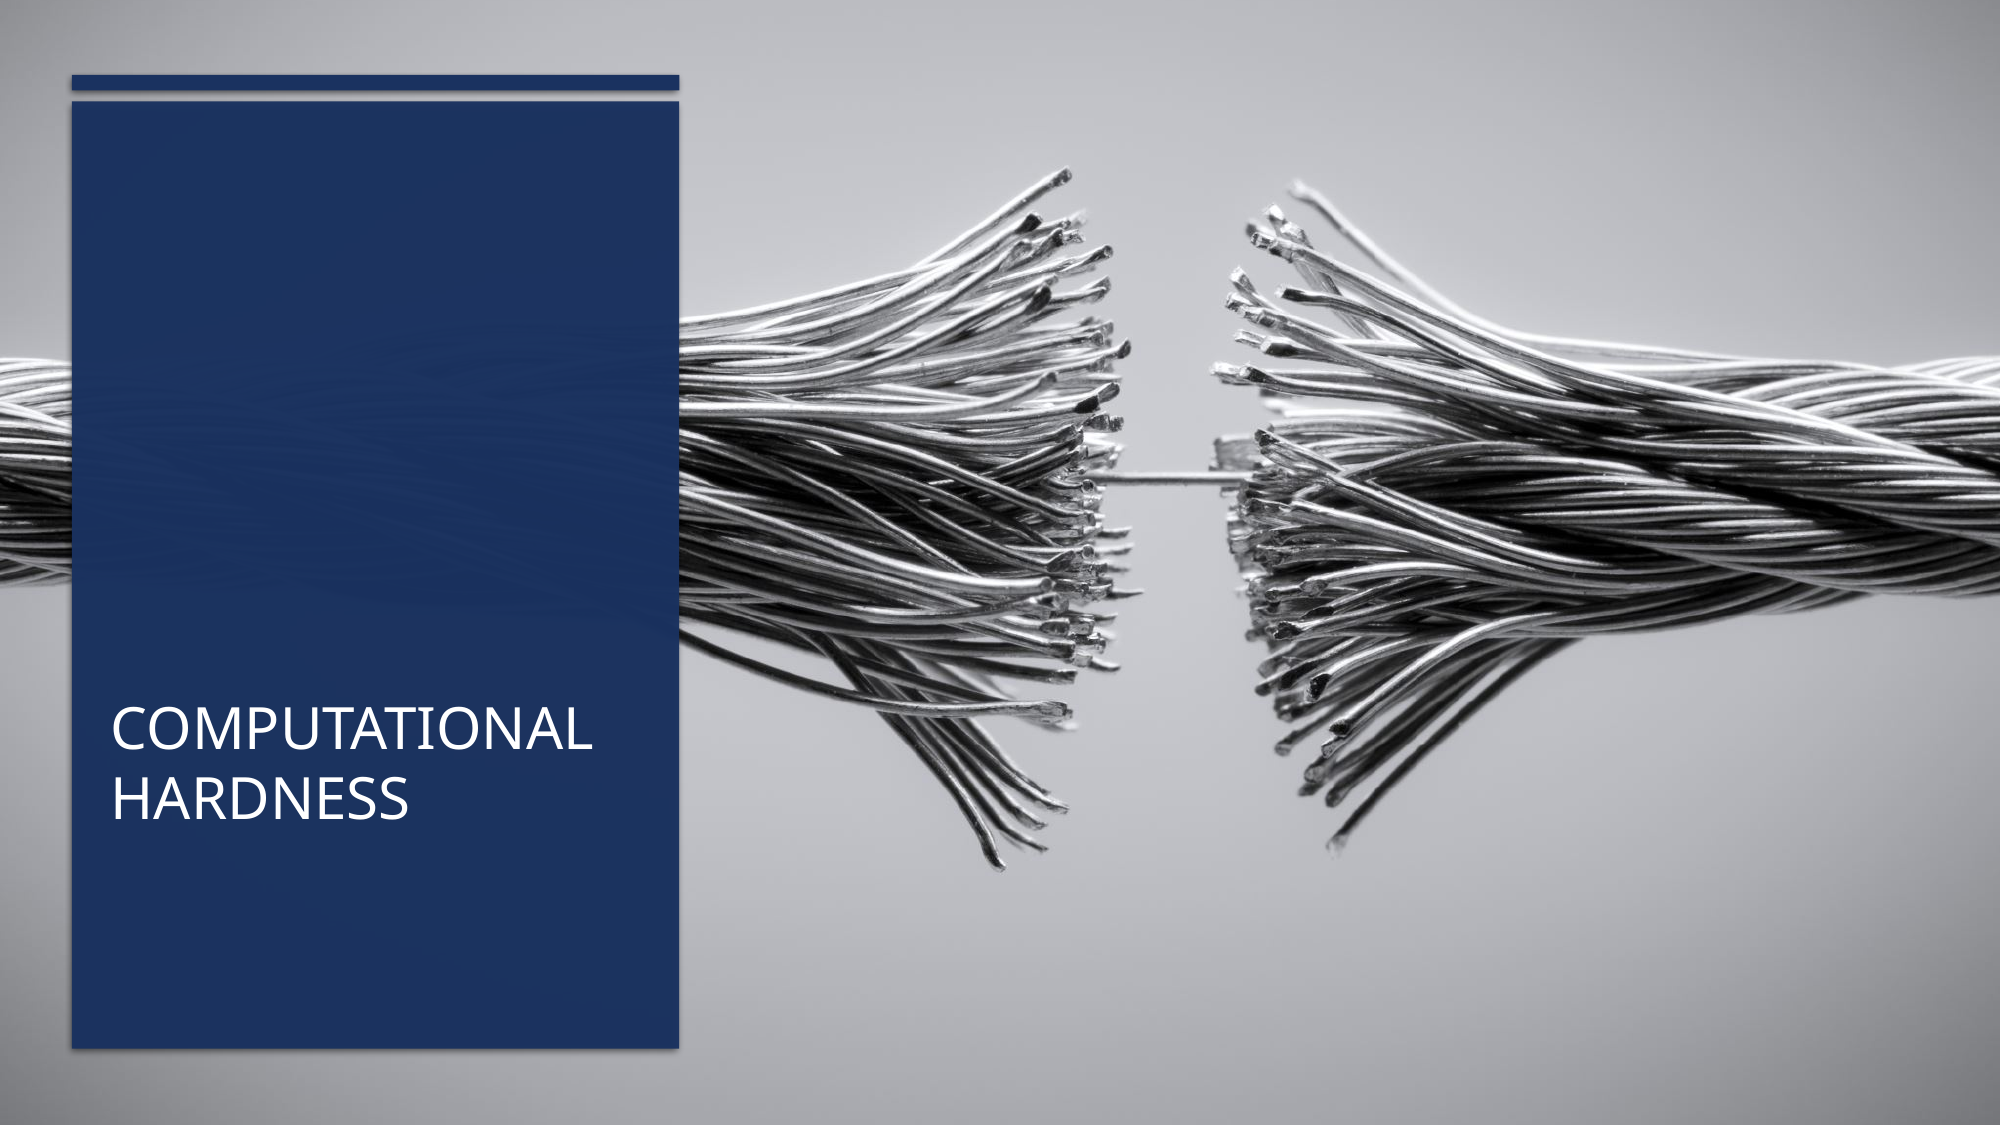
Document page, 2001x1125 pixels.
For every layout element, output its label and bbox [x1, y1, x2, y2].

picture [0, 0, 2000, 1125]
text_box [71, 74, 680, 1049]
